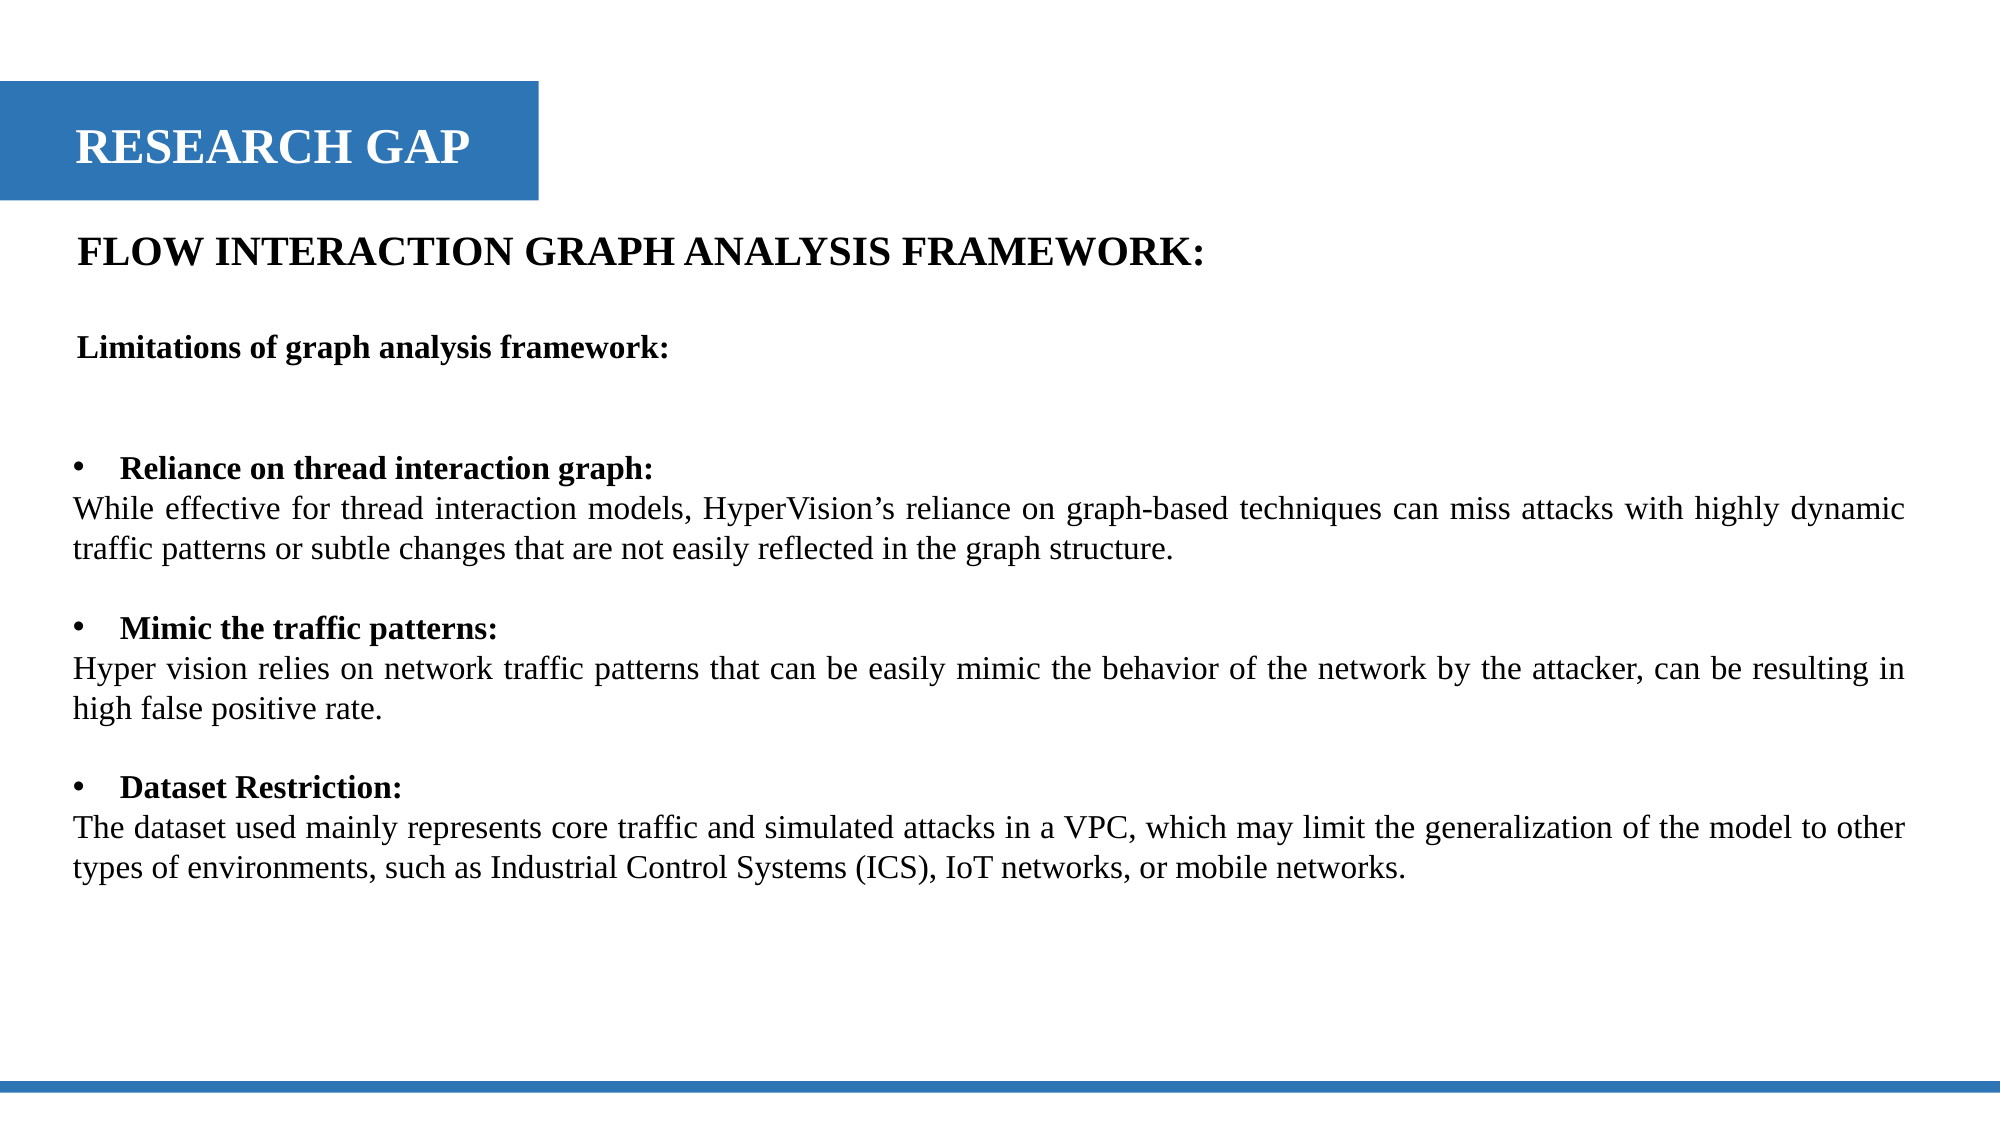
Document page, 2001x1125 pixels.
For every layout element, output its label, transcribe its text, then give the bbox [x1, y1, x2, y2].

text_box RESEARCH GAP [60, 102, 486, 182]
text_box FLOW INTERACTION GRAPH ANALYSIS FRAMEWORK: [62, 216, 1222, 282]
text_box [0, 1080, 2000, 1094]
text_box Limitations of graph analysis framework: [62, 318, 686, 373]
text_box Reliance on thread interaction graph: While effective for thread interaction models, HyperVision’s reliance on graph-based techniques can miss attacks with highly dynamic traffic patterns or subtle changes that are not easily reflected in the graph structure. Mimic the traffic patterns: Hyper vision relies on network traffic patterns that can be easily mimic the behavior of the network by the attacker, can be resulting in high false positive rate. Dataset Restriction: The dataset used mainly represents core traffic and simulated attacks in a VPC, which may limit the generalization of the model to other types of environments, such as Industrial Control Systems (ICS), IoT networks, or mobile networks. [58, 438, 1924, 893]
text_box [0, 80, 540, 201]
